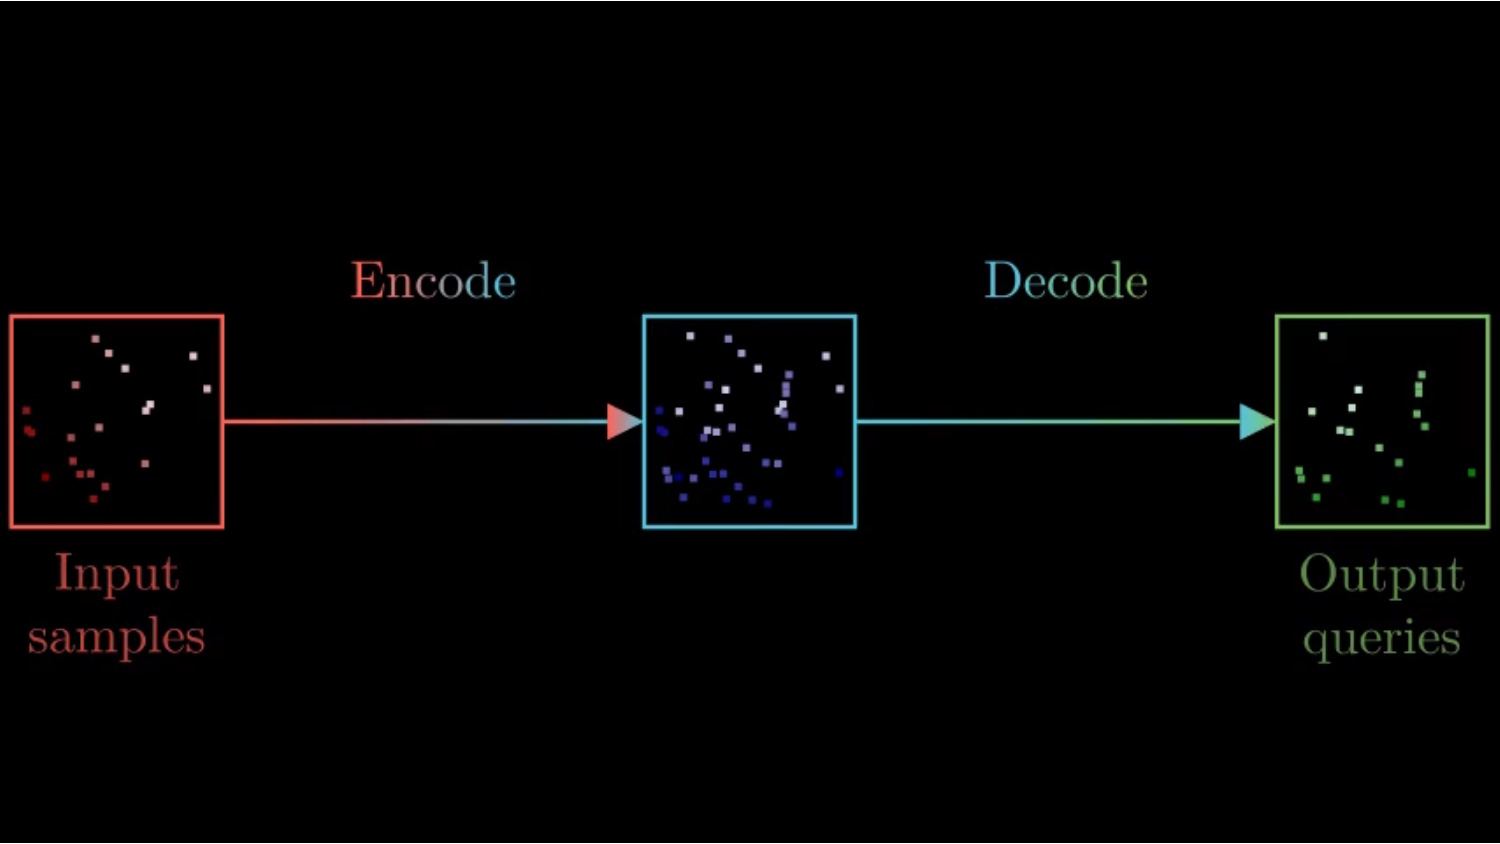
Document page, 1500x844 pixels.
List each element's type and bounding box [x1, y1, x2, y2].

text_box [0, 0, 1500, 844]
